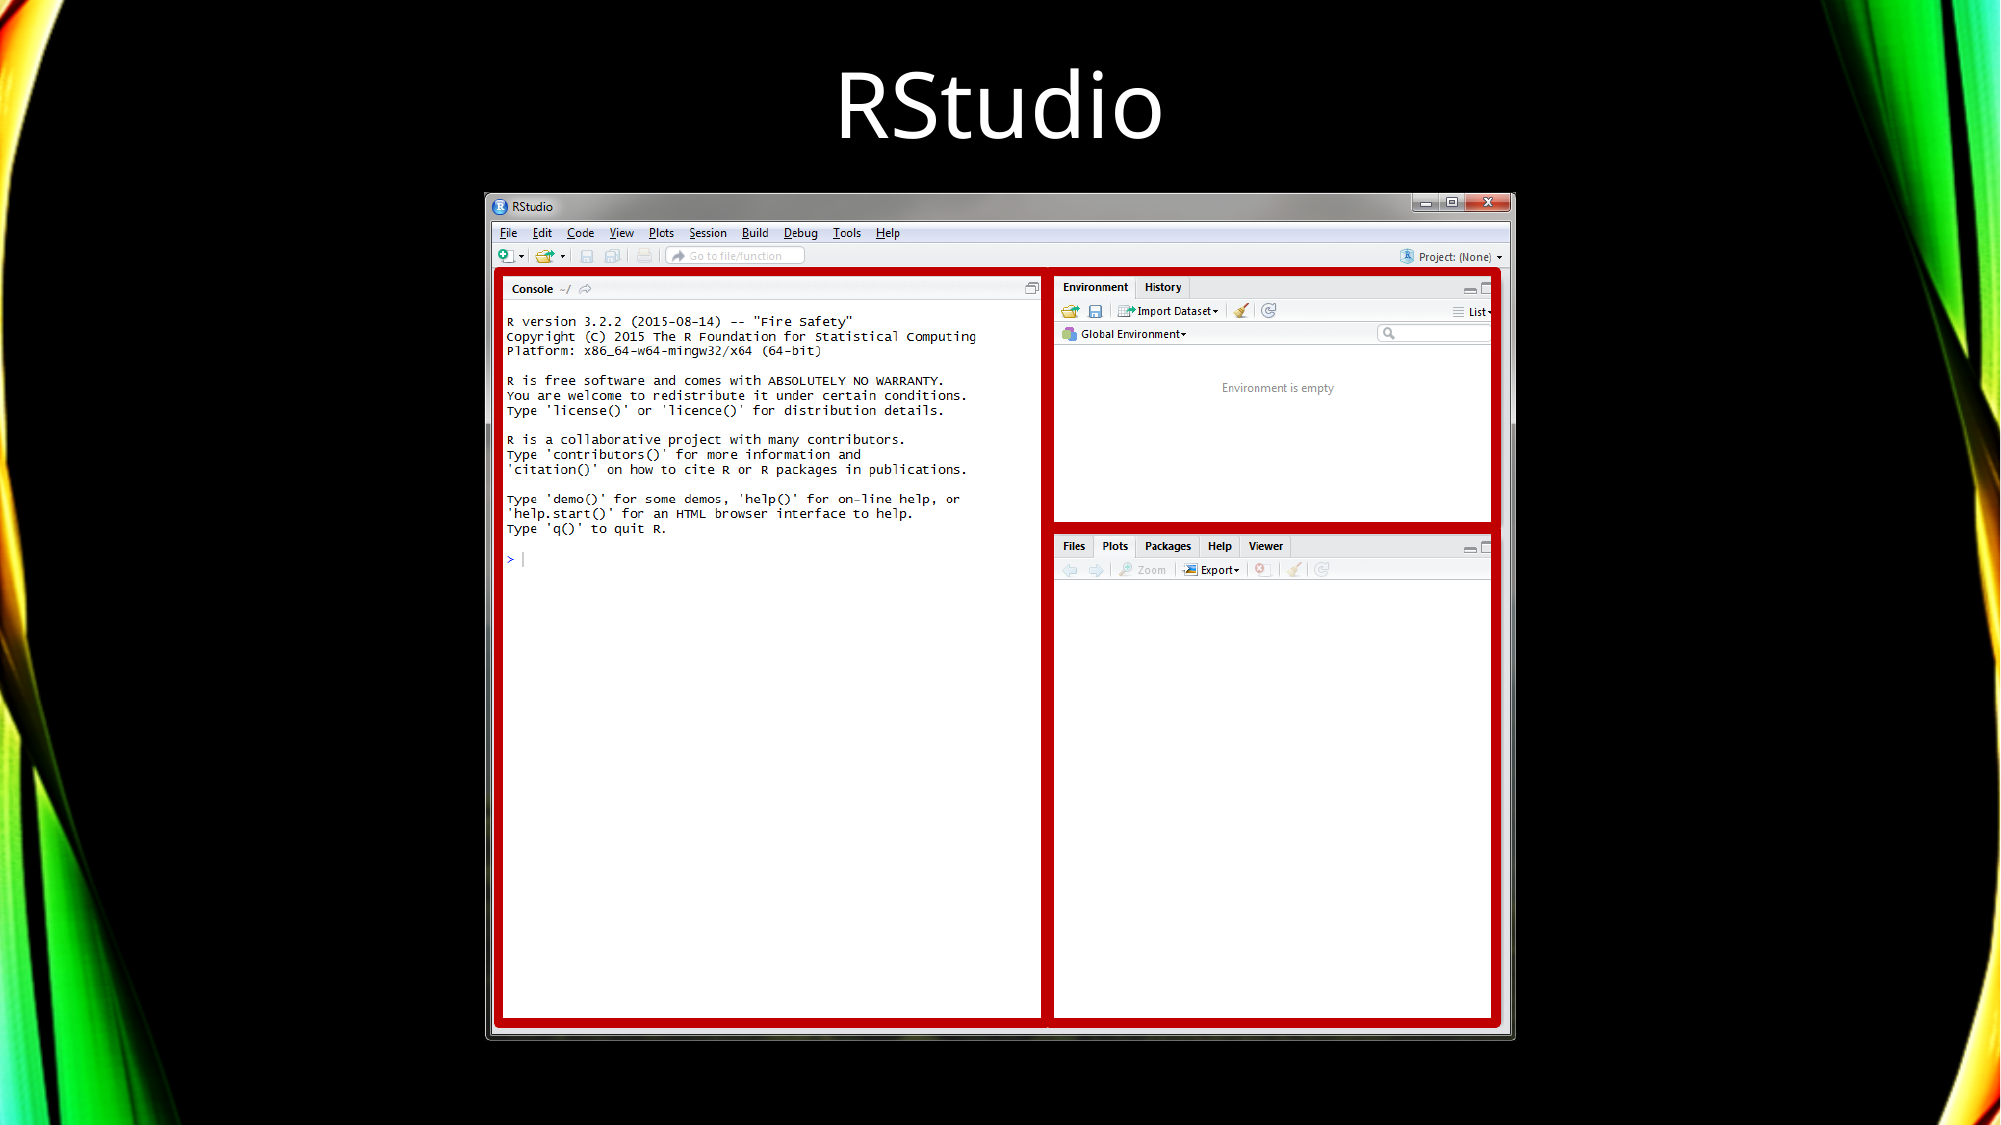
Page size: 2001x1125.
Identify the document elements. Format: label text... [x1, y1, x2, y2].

picture [484, 192, 1516, 1041]
picture [0, 0, 190, 1125]
title RStudio [353, 0, 1647, 218]
picture [1810, 0, 2001, 1125]
